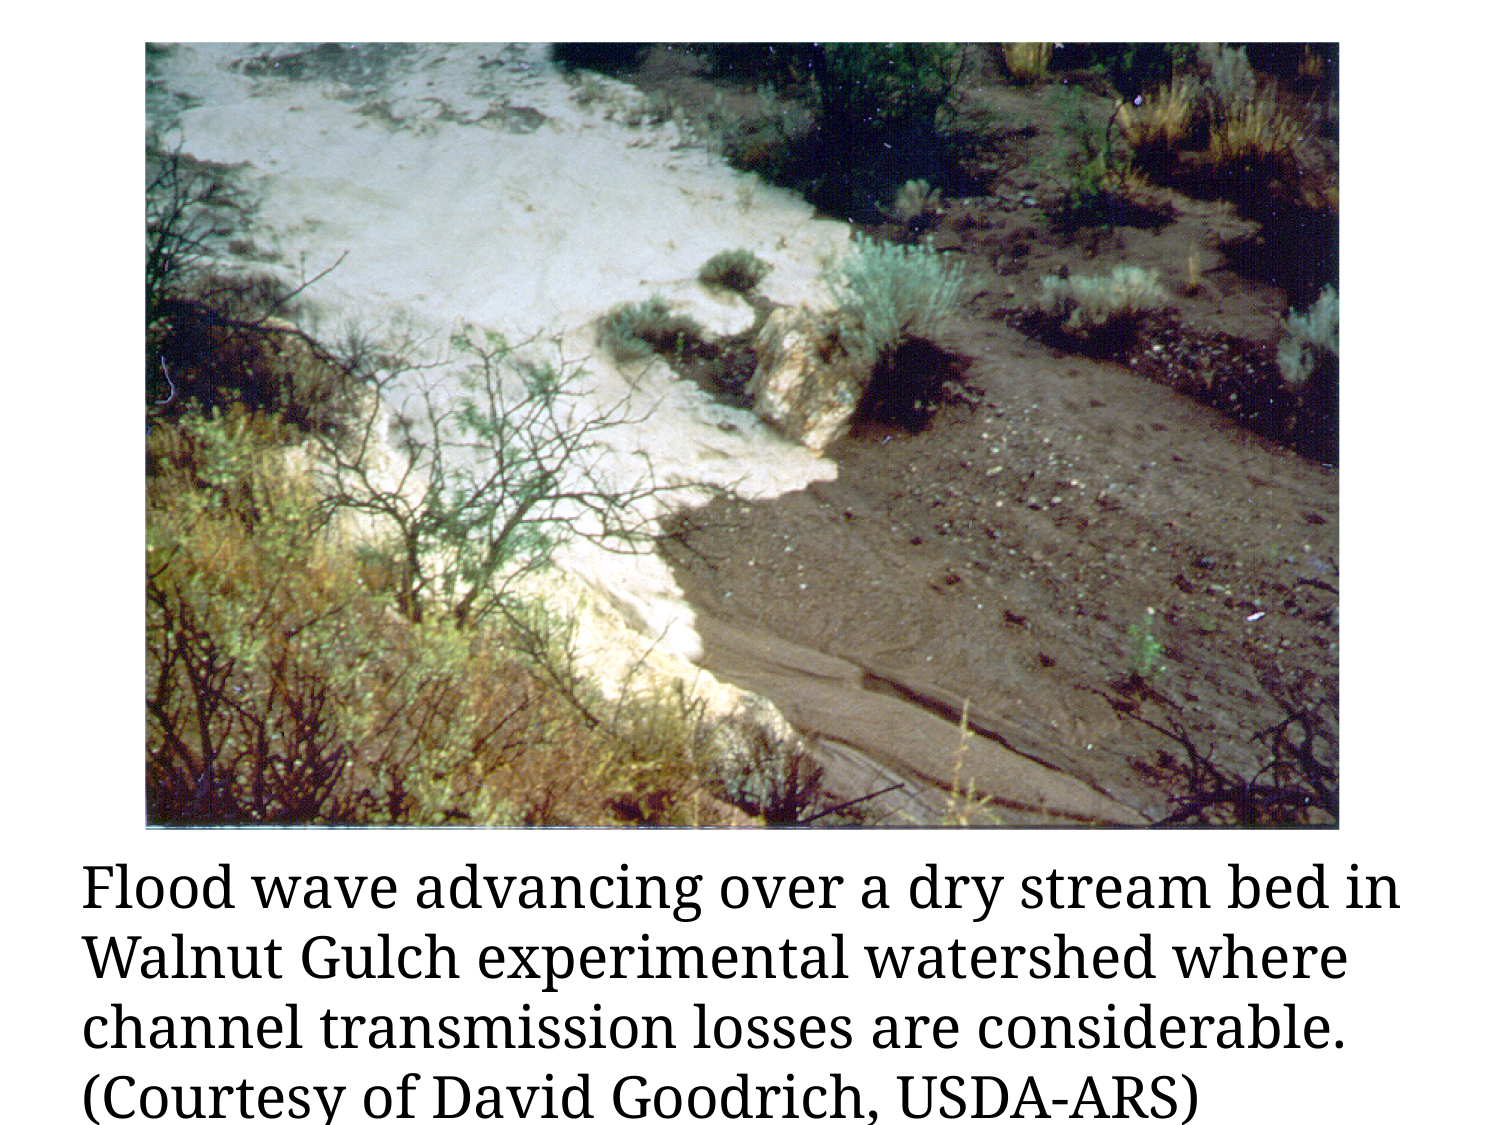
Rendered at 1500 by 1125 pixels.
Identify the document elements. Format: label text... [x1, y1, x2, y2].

text_box Flood wave advancing over a dry stream bed in Walnut Gulch experimental watershed where channel transmission losses are considerable. (Courtesy of David Goodrich, USDA-ARS) [66, 842, 1441, 1125]
picture [113, 0, 1340, 854]
